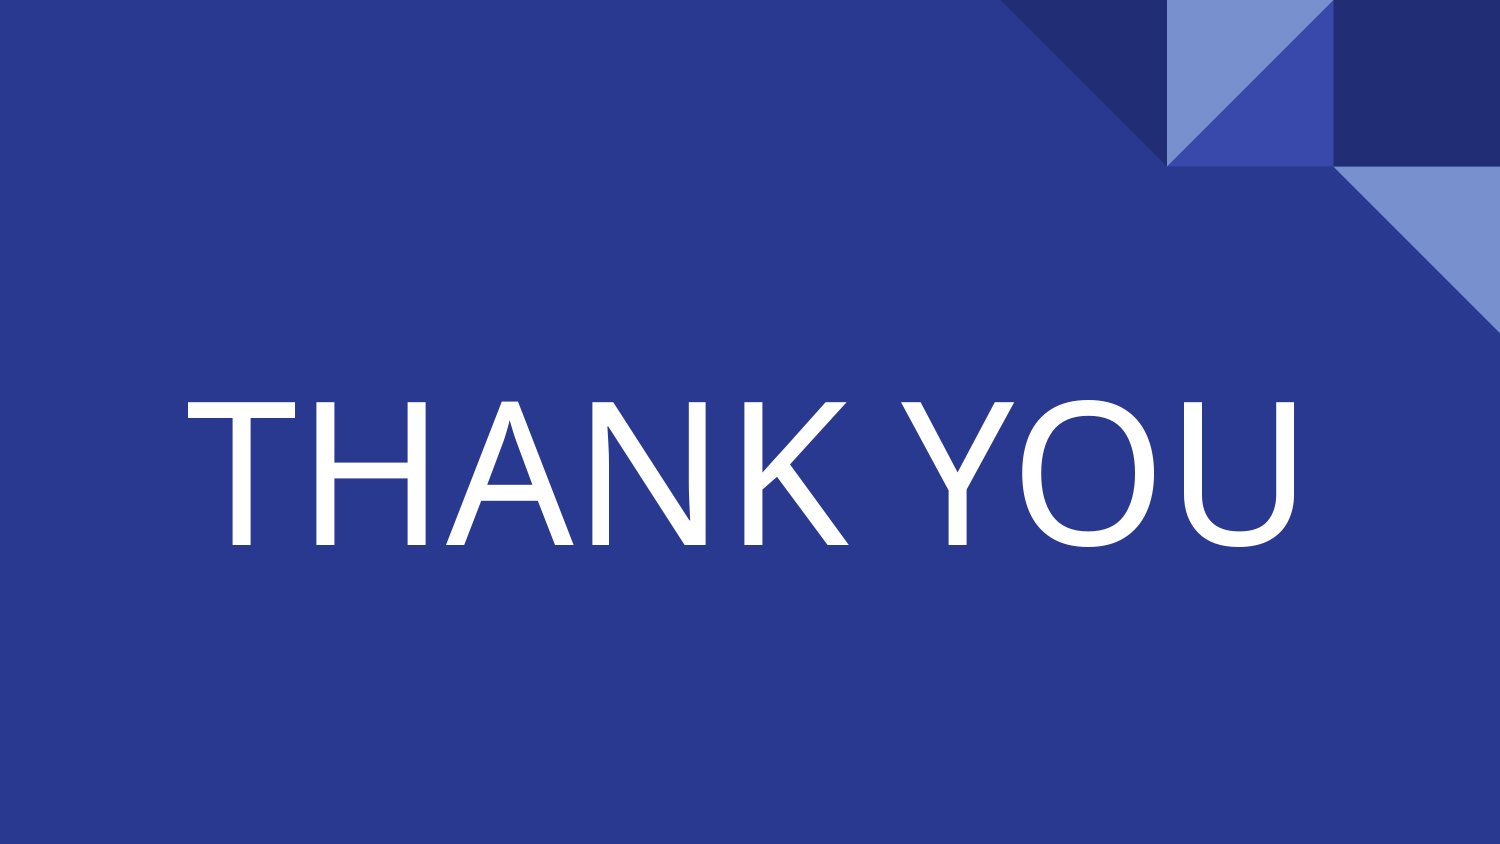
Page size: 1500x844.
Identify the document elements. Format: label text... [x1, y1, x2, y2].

title THANK YOU [51, 206, 1449, 601]
